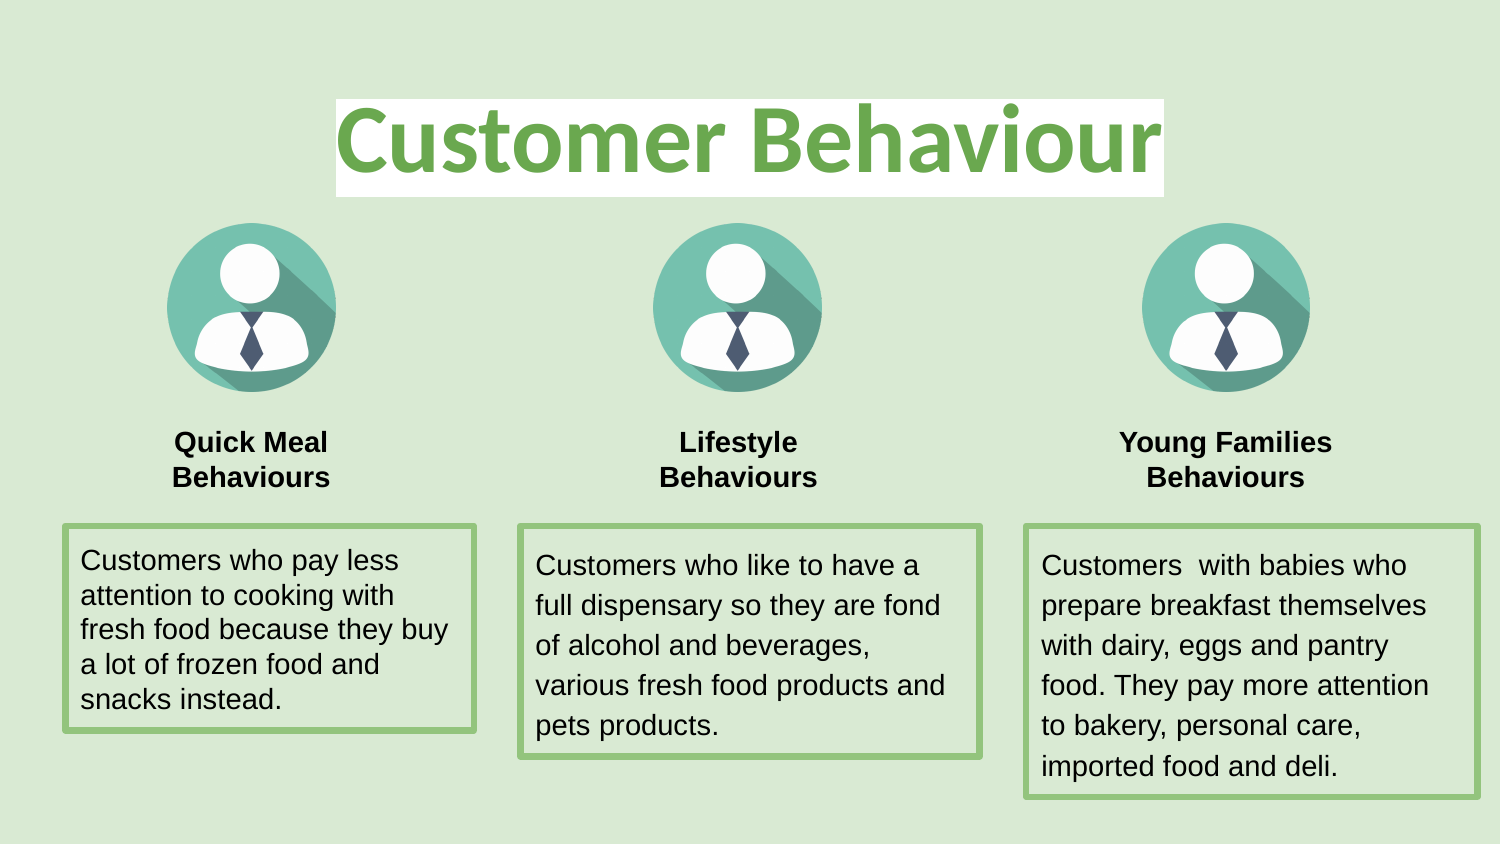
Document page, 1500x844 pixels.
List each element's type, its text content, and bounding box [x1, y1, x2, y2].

text_box Customers who pay less attention to cooking with fresh food because they buy a lot of frozen food and snacks instead. [65, 525, 474, 731]
text_box Young Families Behaviours [1095, 408, 1356, 508]
text_box Lifestyle Behaviours [608, 408, 869, 508]
text_box Quick Meal Behaviours [144, 408, 359, 508]
picture [653, 223, 822, 392]
text_box Customers with babies who prepare breakfast themselves with dairy, eggs and pantry food. They pay more attention to bakery, personal care, imported food and deli. [1026, 525, 1478, 797]
picture [1141, 223, 1310, 392]
picture [167, 223, 336, 392]
text_box Customers who like to have a full dispensary so they are fond of alcohol and beverages, various fresh food products and pets products. [520, 525, 980, 757]
text_box Customer Behaviour [151, 59, 1349, 207]
